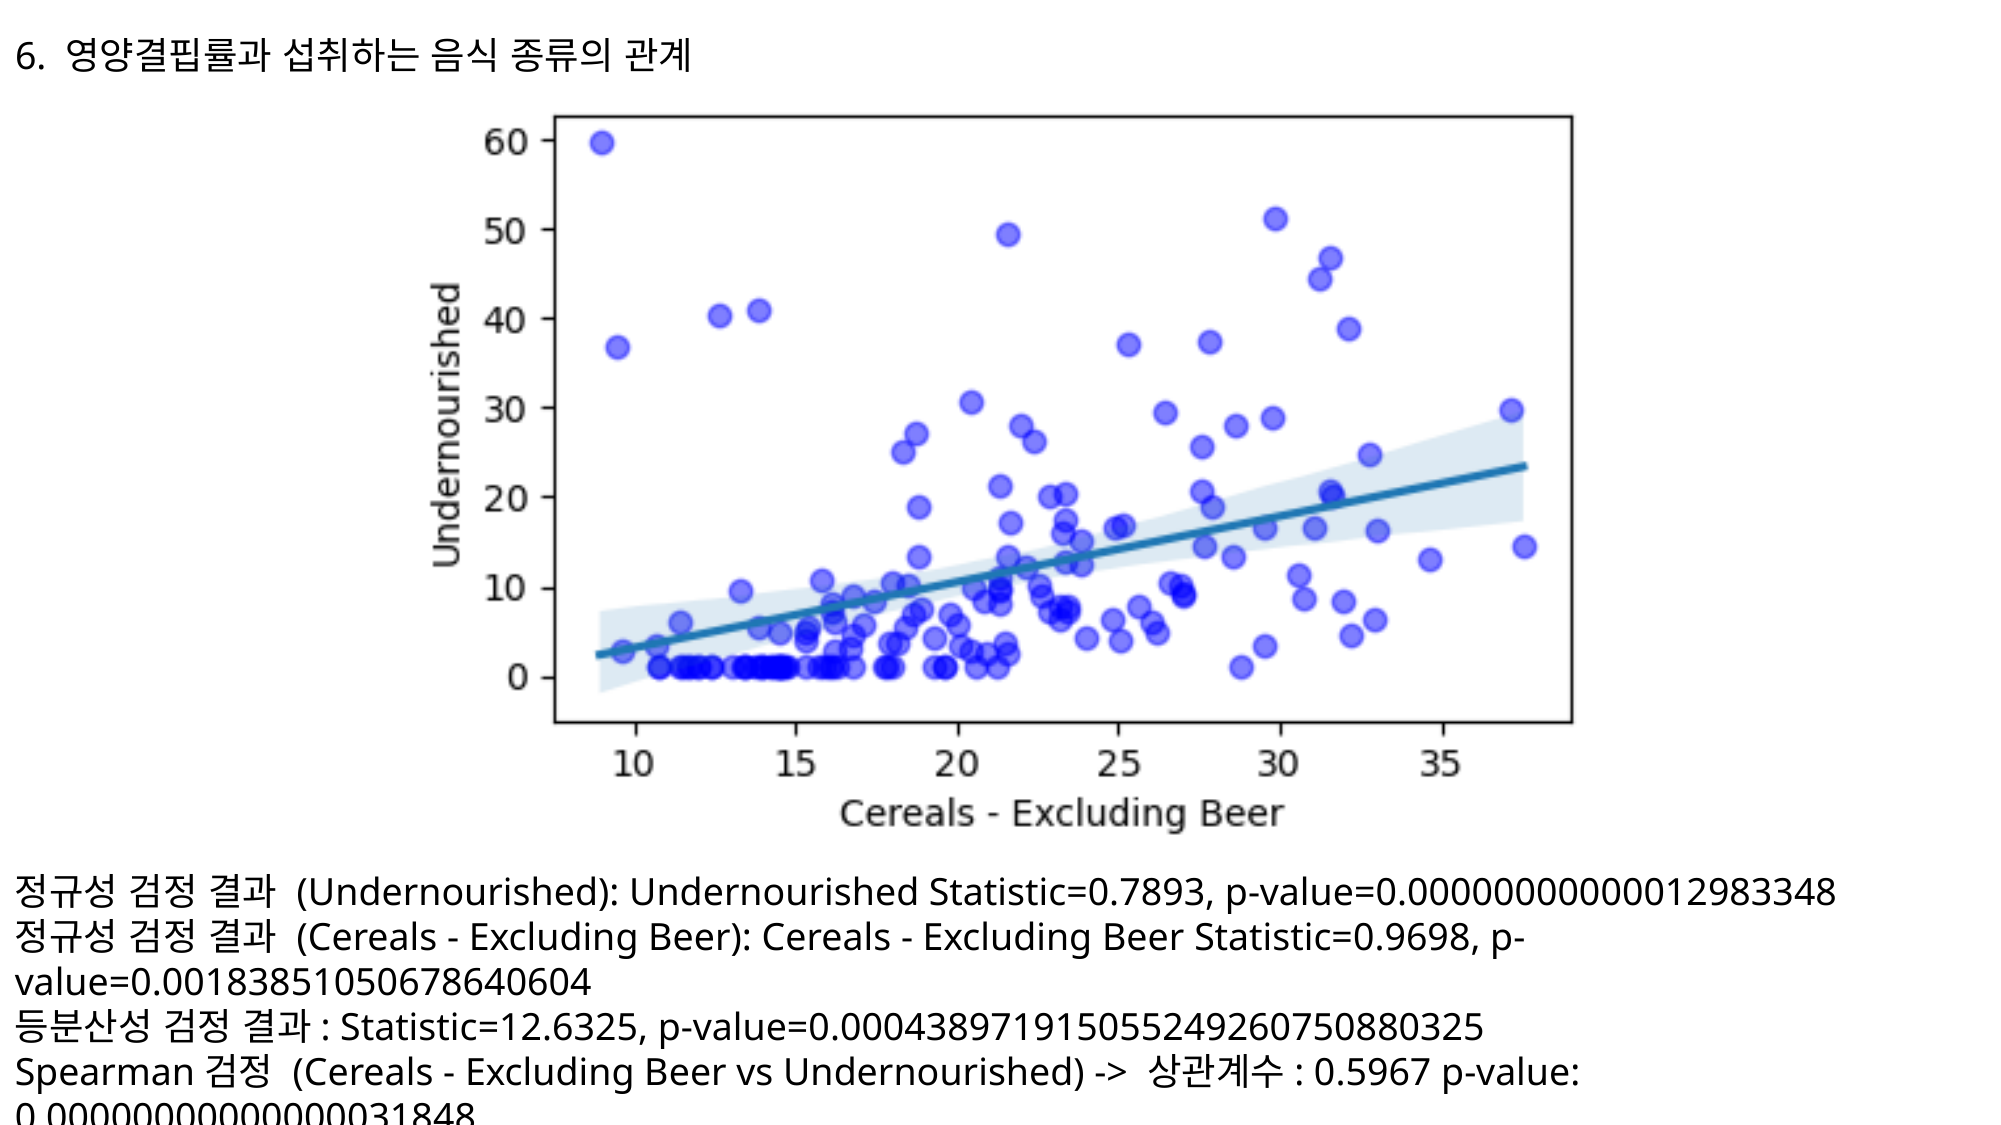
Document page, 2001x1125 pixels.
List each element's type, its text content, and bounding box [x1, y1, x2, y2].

text_box 정규성 검정 결과 (Undernourished): Undernourished Statistic=0.7893, p-value=0.00000000000012983348 정규성 검정 결과 (Cereals - Excluding Beer): Cereals - Excluding Beer Statistic=0.9698, p-value=0.00183851050678640604 등분산성 검정 결과: Statistic=12.6325, p-value=0.000438971915055249260750880325 Spearman검정 (Cereals - Excluding Beer vs Undernourished) -> 상관계수: 0.5967 p-value: 0.00000000000000031848 [0, 860, 2000, 1125]
picture [404, 90, 1595, 861]
text_box 6. 영양결핍률과 섭취하는 음식 종류의 관계 [0, 0, 1536, 116]
